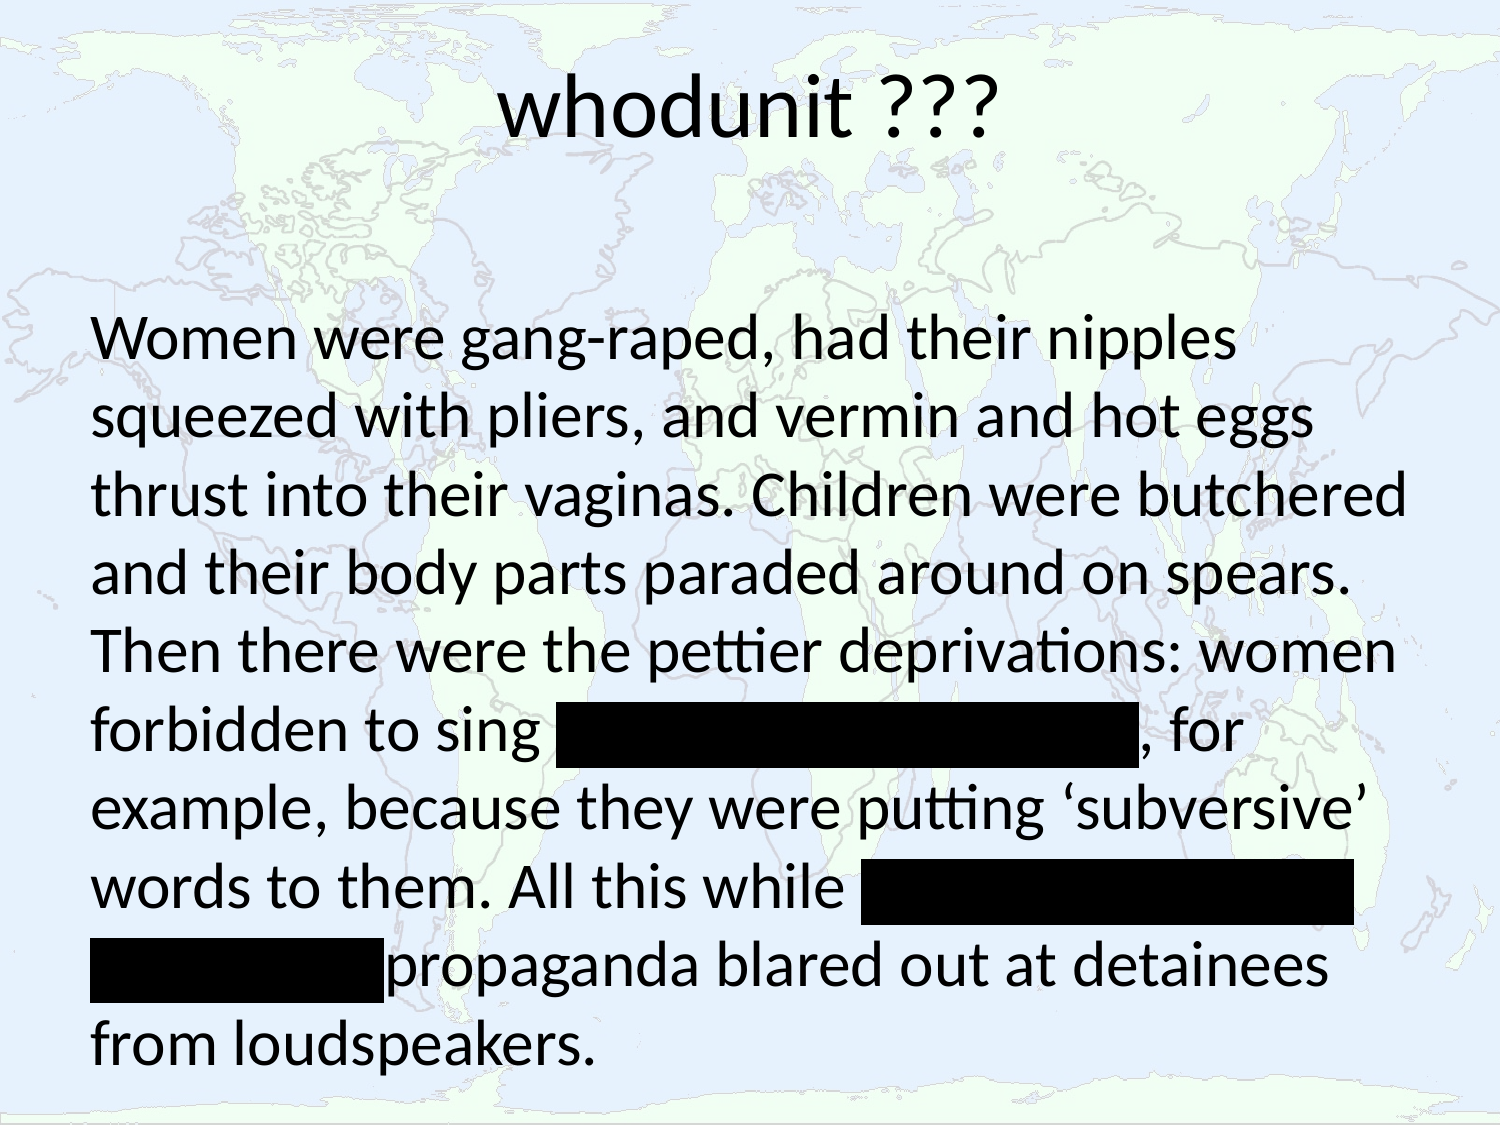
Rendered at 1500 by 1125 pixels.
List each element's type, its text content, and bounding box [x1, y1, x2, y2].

list Women were gang-raped, had their nipples squeezed with pliers, and vermin and hot eggs thrust into their vaginas. Children were butchered and their body parts paraded around on spears. Then there were the pettier deprivations: women forbidden to sing hymns in Komiti camp, for example, because they were putting ‘subversive’ words to them. All this while anti-Mau Mau and pro-British propaganda blared out at detainees from loudspeakers. [75, 194, 1425, 1094]
title whodunit ??? [75, 7, 1425, 194]
